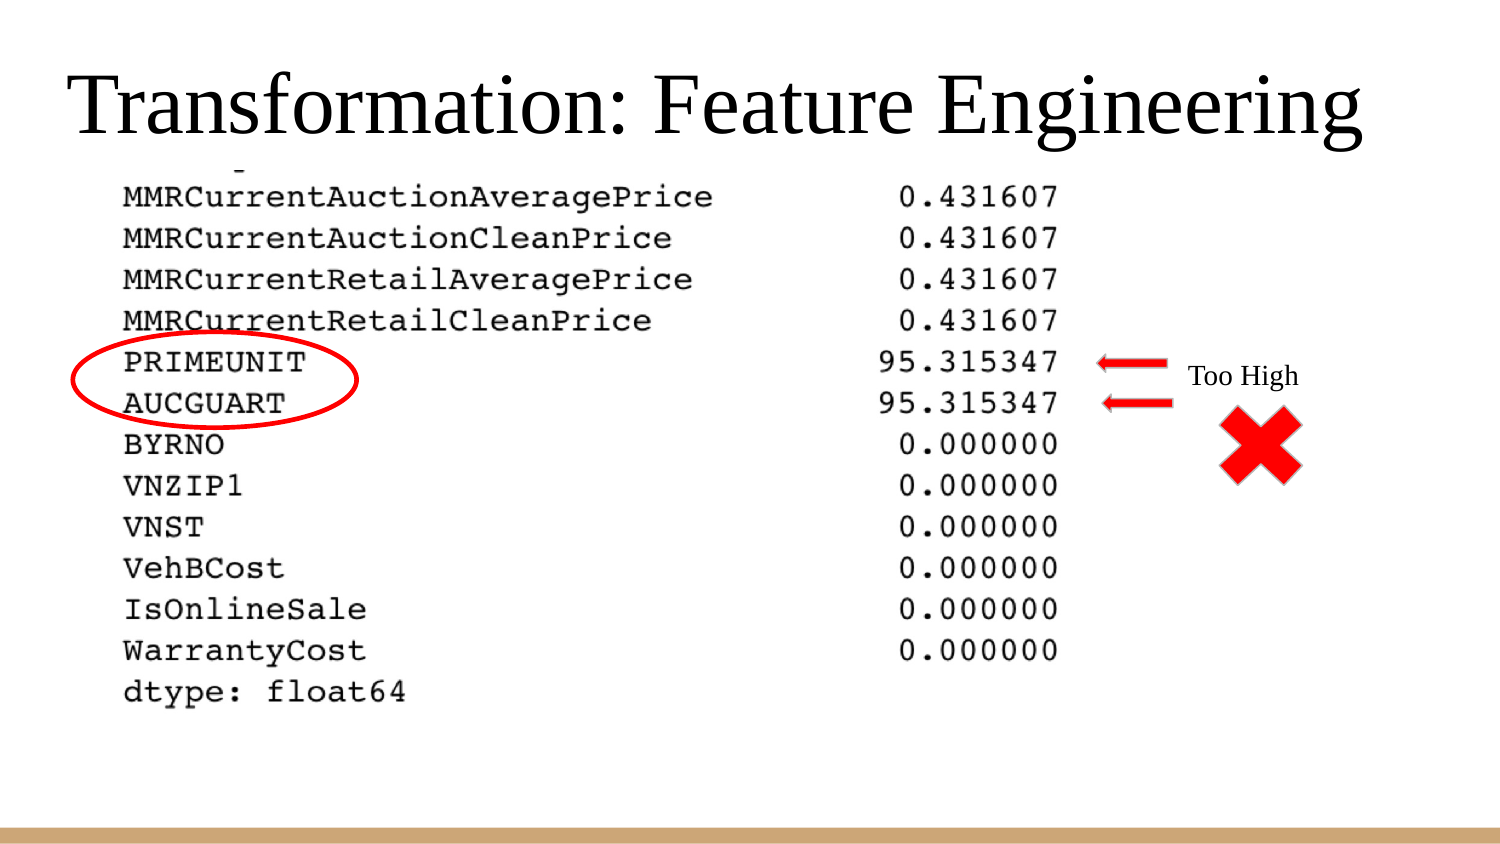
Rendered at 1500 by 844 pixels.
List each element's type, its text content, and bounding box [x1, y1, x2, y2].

title Transformation: Feature Engineering [51, 50, 1449, 167]
picture [105, 170, 1395, 724]
text_box [72, 351, 100, 408]
